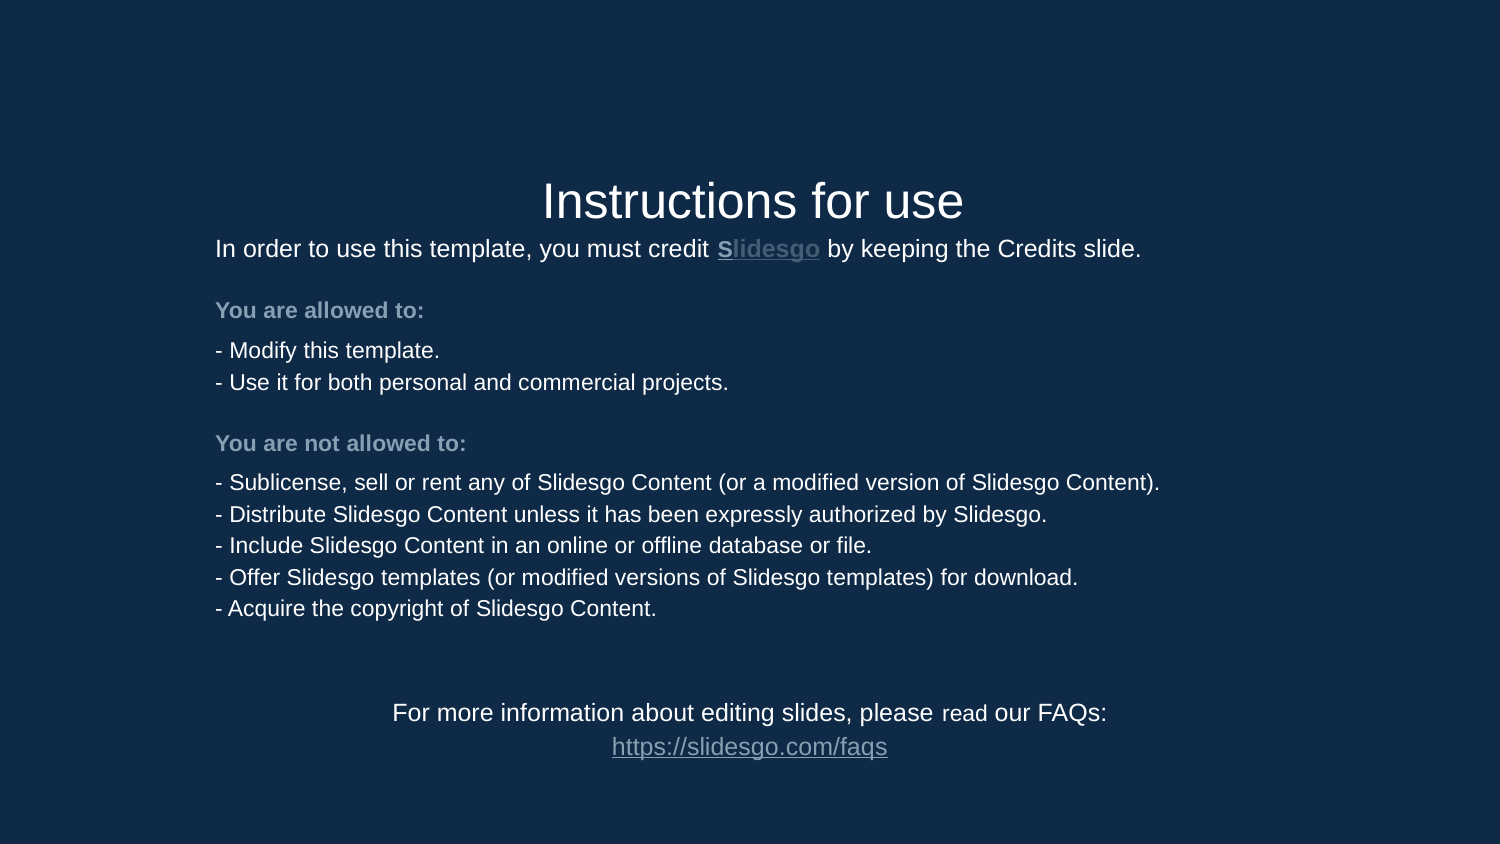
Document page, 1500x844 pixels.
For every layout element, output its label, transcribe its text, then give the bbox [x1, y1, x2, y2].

list For more information about editing slides, please read our FAQs: https://slidesgo.com/faqs [171, 676, 1328, 749]
list In order to use this template, you must credit Slidesgo by keeping the Credits slide. You are allowed to: - Modify this template. - Use it for both personal and commercial projects. You are not allowed to: - Sublicense, sell or rent any of Slidesgo Content (or a modified version of Slidesgo Content). - Distribute Slidesgo Content unless it has been expressly authorized by Slidesgo. - Include Slidesgo Content in an online or offline database or file. - Offer Slidesgo templates (or modified versions of Slidesgo templates) for download. - Acquire the copyright of Slidesgo Content. [200, 213, 1357, 286]
title Instructions for use [175, 153, 1332, 233]
